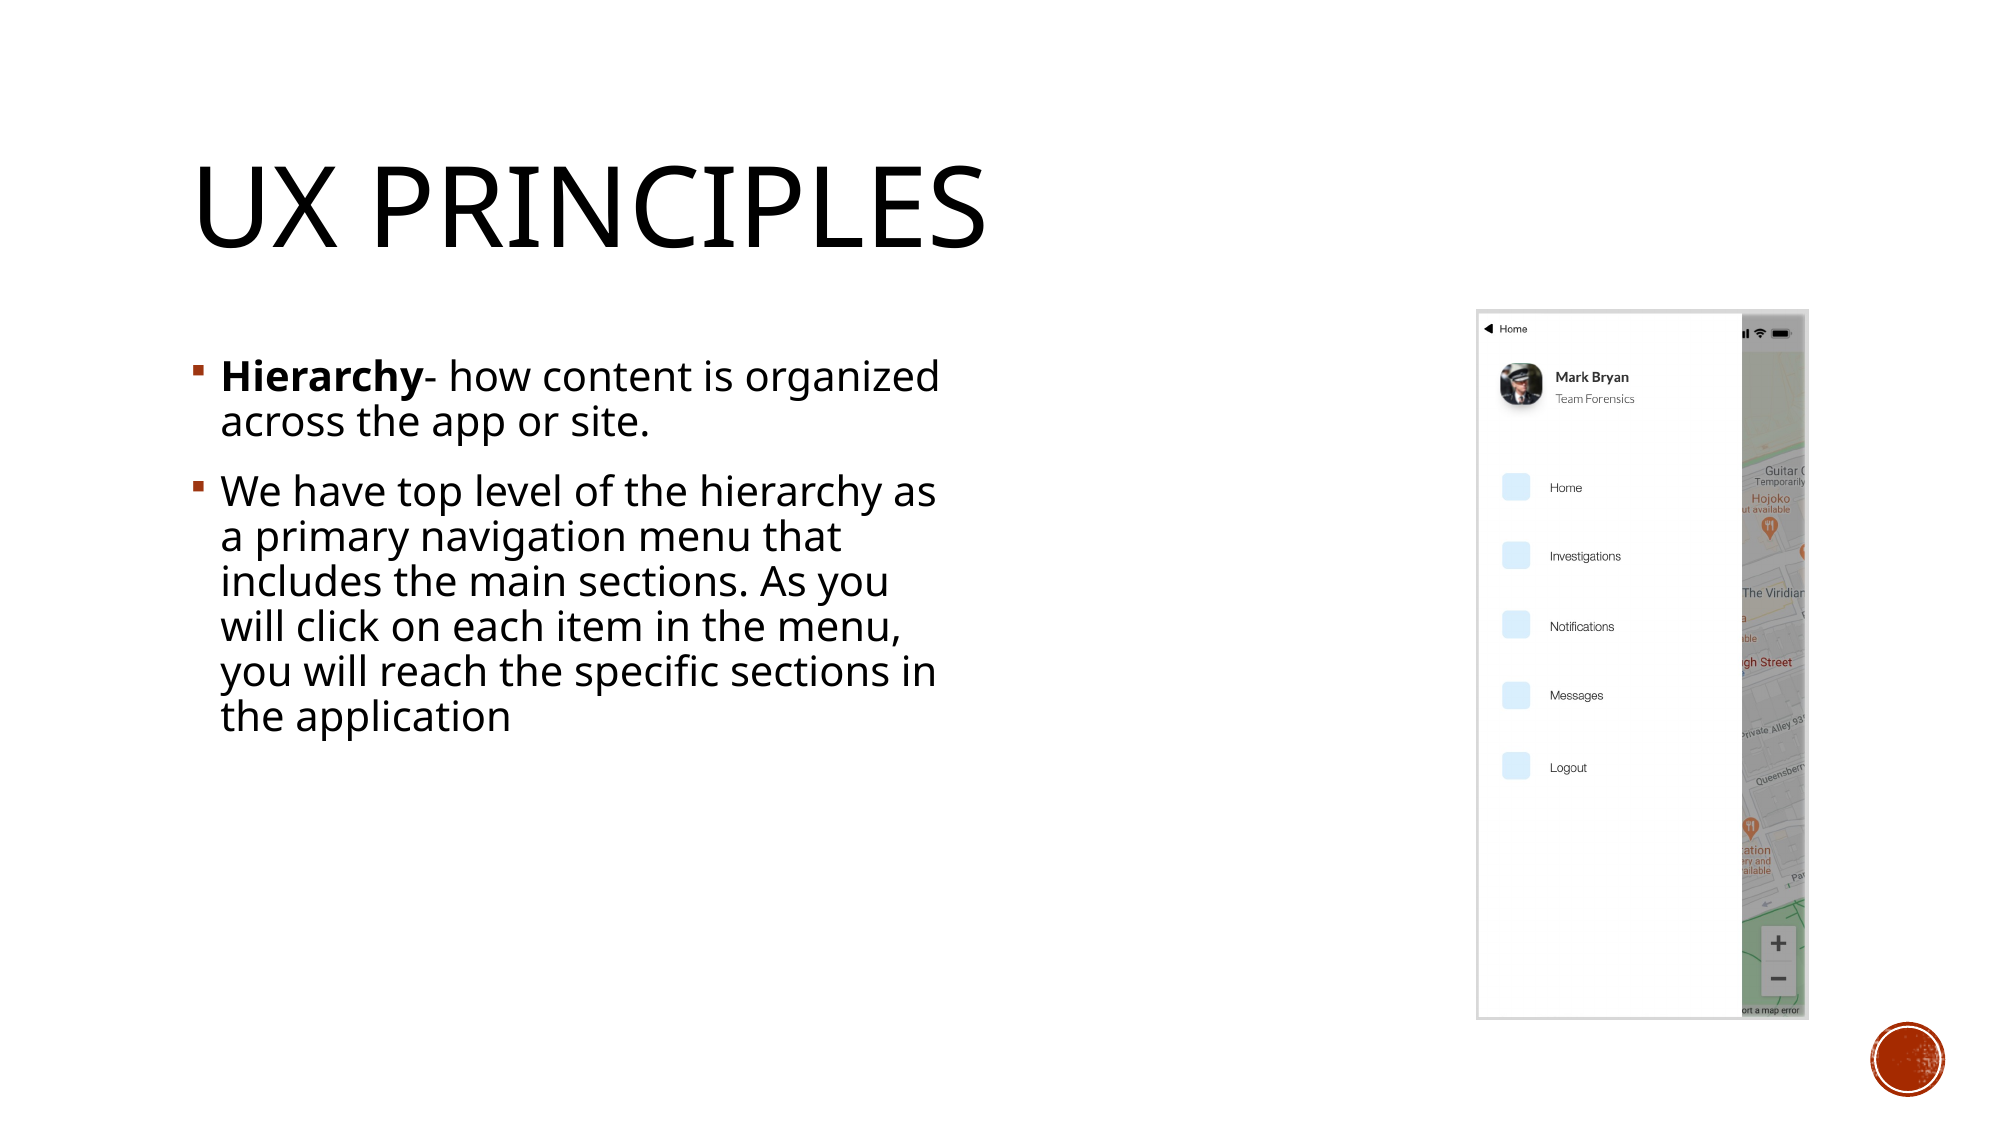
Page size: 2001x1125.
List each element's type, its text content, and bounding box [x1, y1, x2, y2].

title Ux Principles [175, 79, 1826, 344]
list Hierarchy- how content is organized across the app or site. We have top level of the hierarchy as a primary navigation menu that includes the main sections. As you will click on each item in the menu, you will reach the specific sections in the application [175, 348, 959, 1013]
picture [1476, 309, 1809, 1020]
